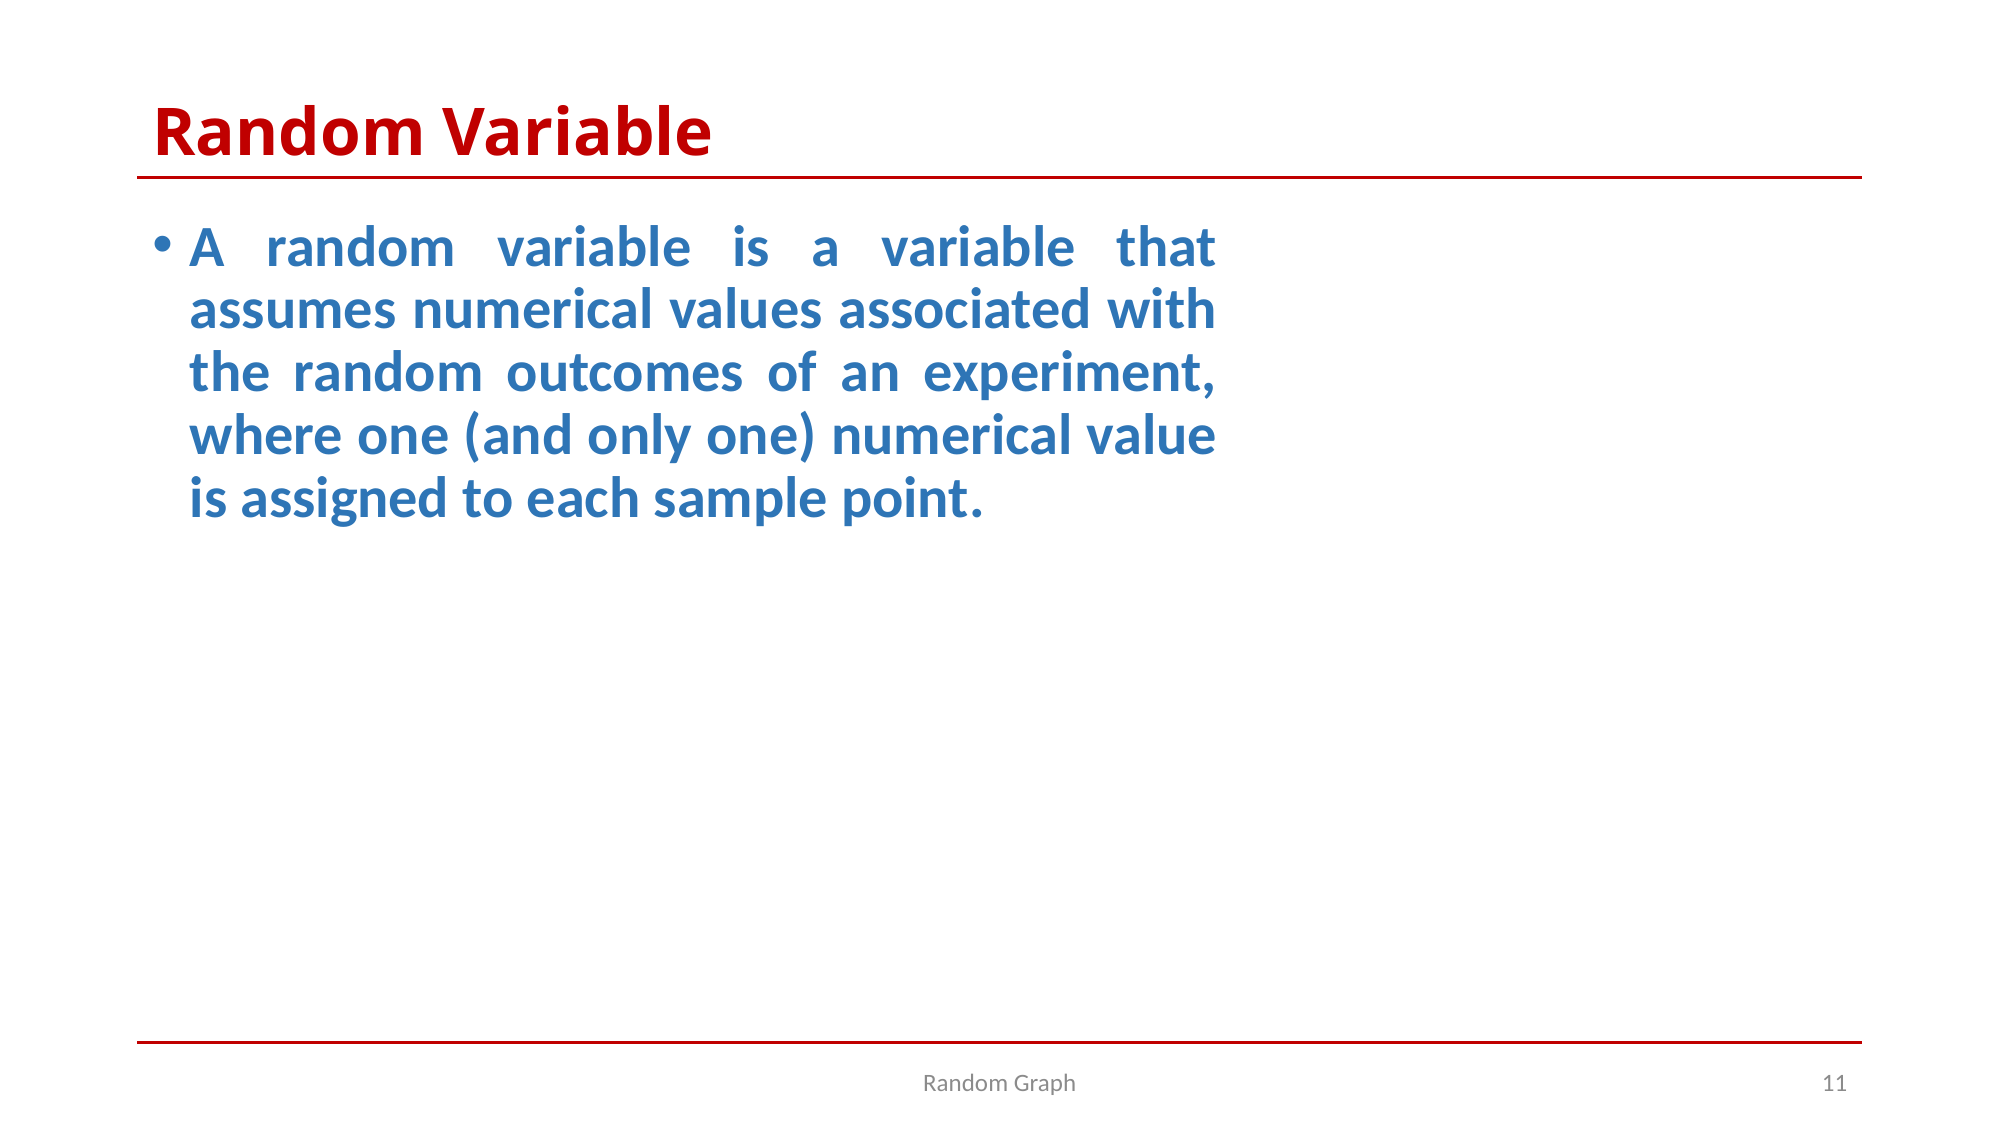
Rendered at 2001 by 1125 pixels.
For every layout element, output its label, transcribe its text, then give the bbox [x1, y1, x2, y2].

footer Random Graph [662, 1051, 1338, 1111]
title Random Variable [137, 90, 1863, 178]
slide_number 11 [1412, 1051, 1863, 1111]
list A random variable is a variable that assumes numerical values associated with the random outcomes of an experiment, where one (and only one) numerical value is assigned to each sample point. [137, 208, 1233, 1014]
